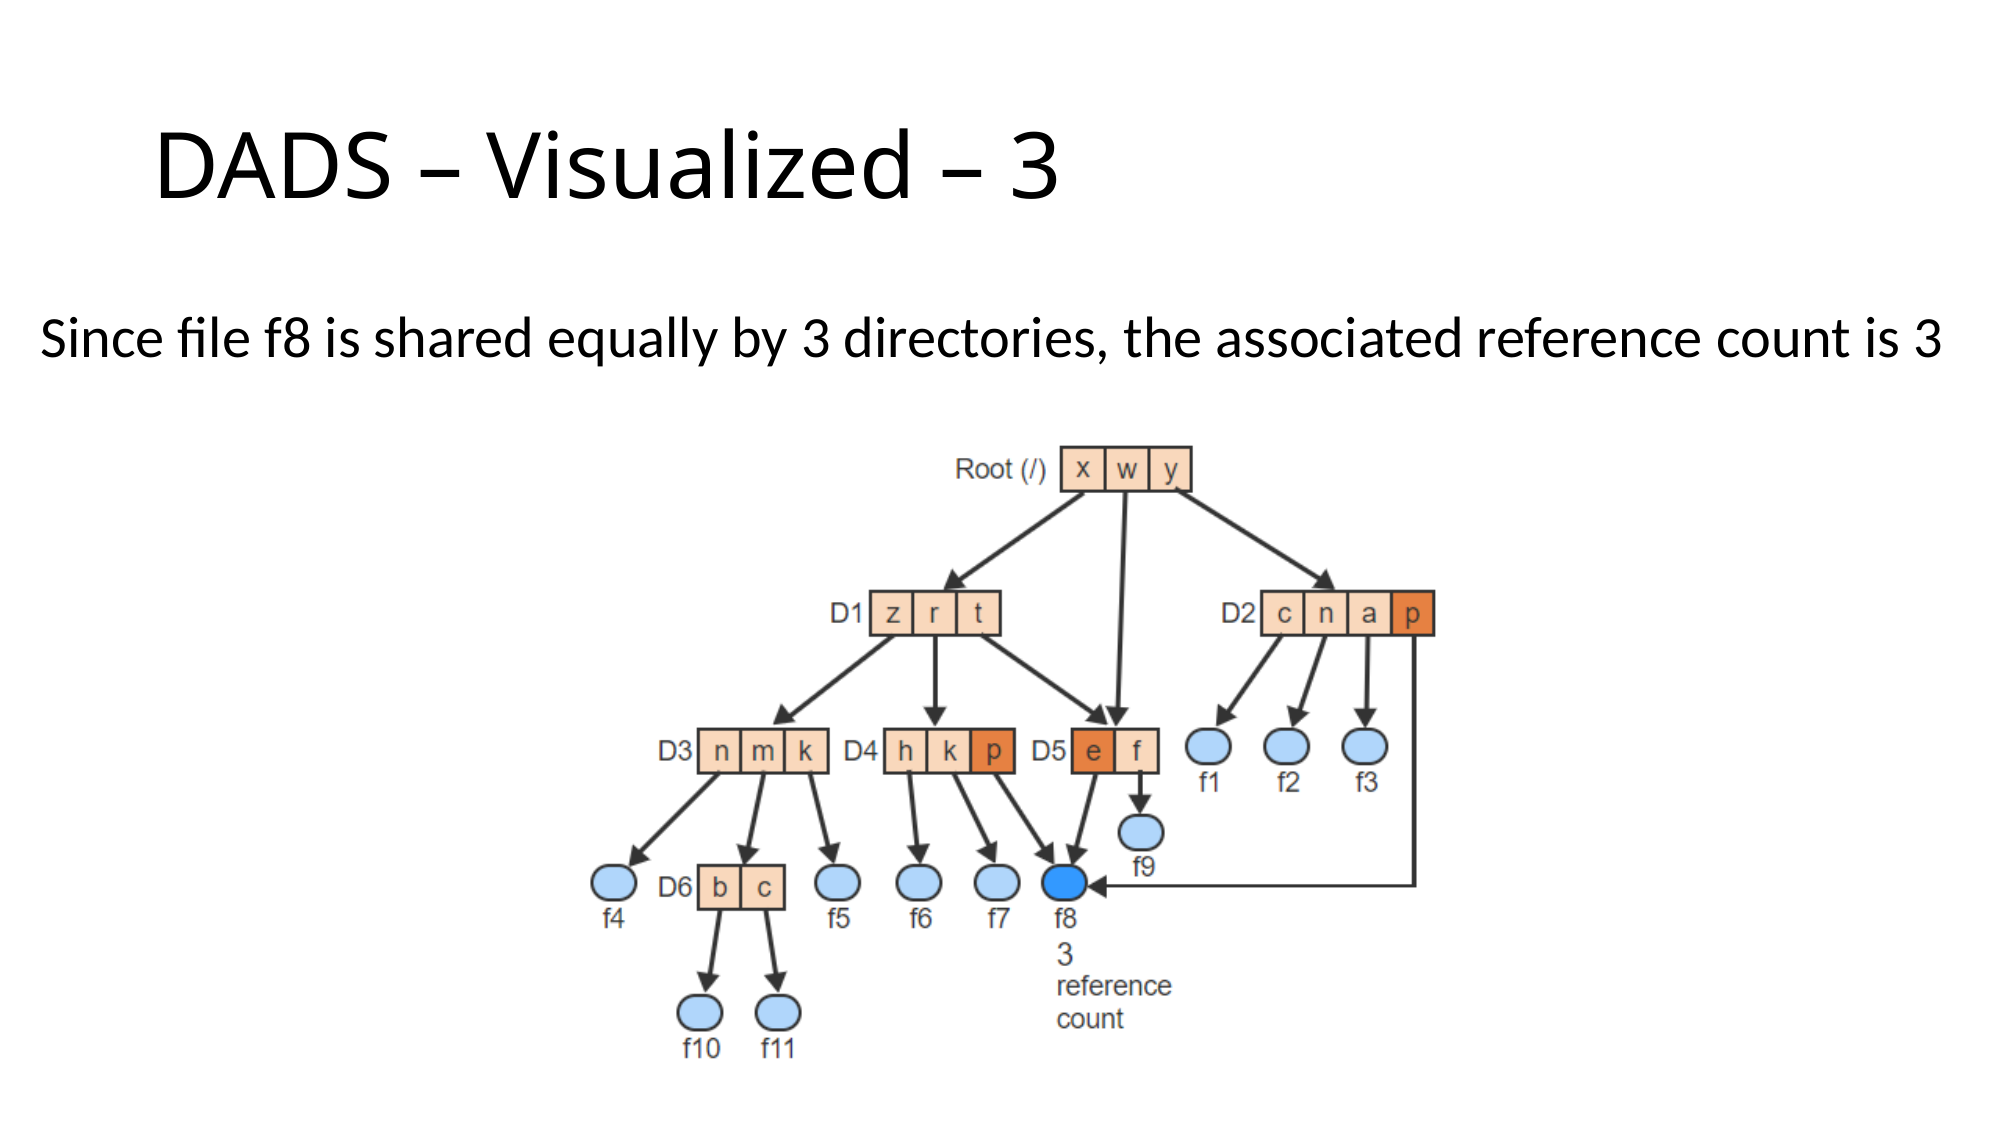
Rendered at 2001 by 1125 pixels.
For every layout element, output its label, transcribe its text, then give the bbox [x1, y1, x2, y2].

picture [453, 410, 1531, 1085]
title DADS – Visualized – 3 [137, 59, 1863, 278]
list Since file f8 is shared equally by 3 directories, the associated reference count is 3 [12, 299, 1972, 387]
